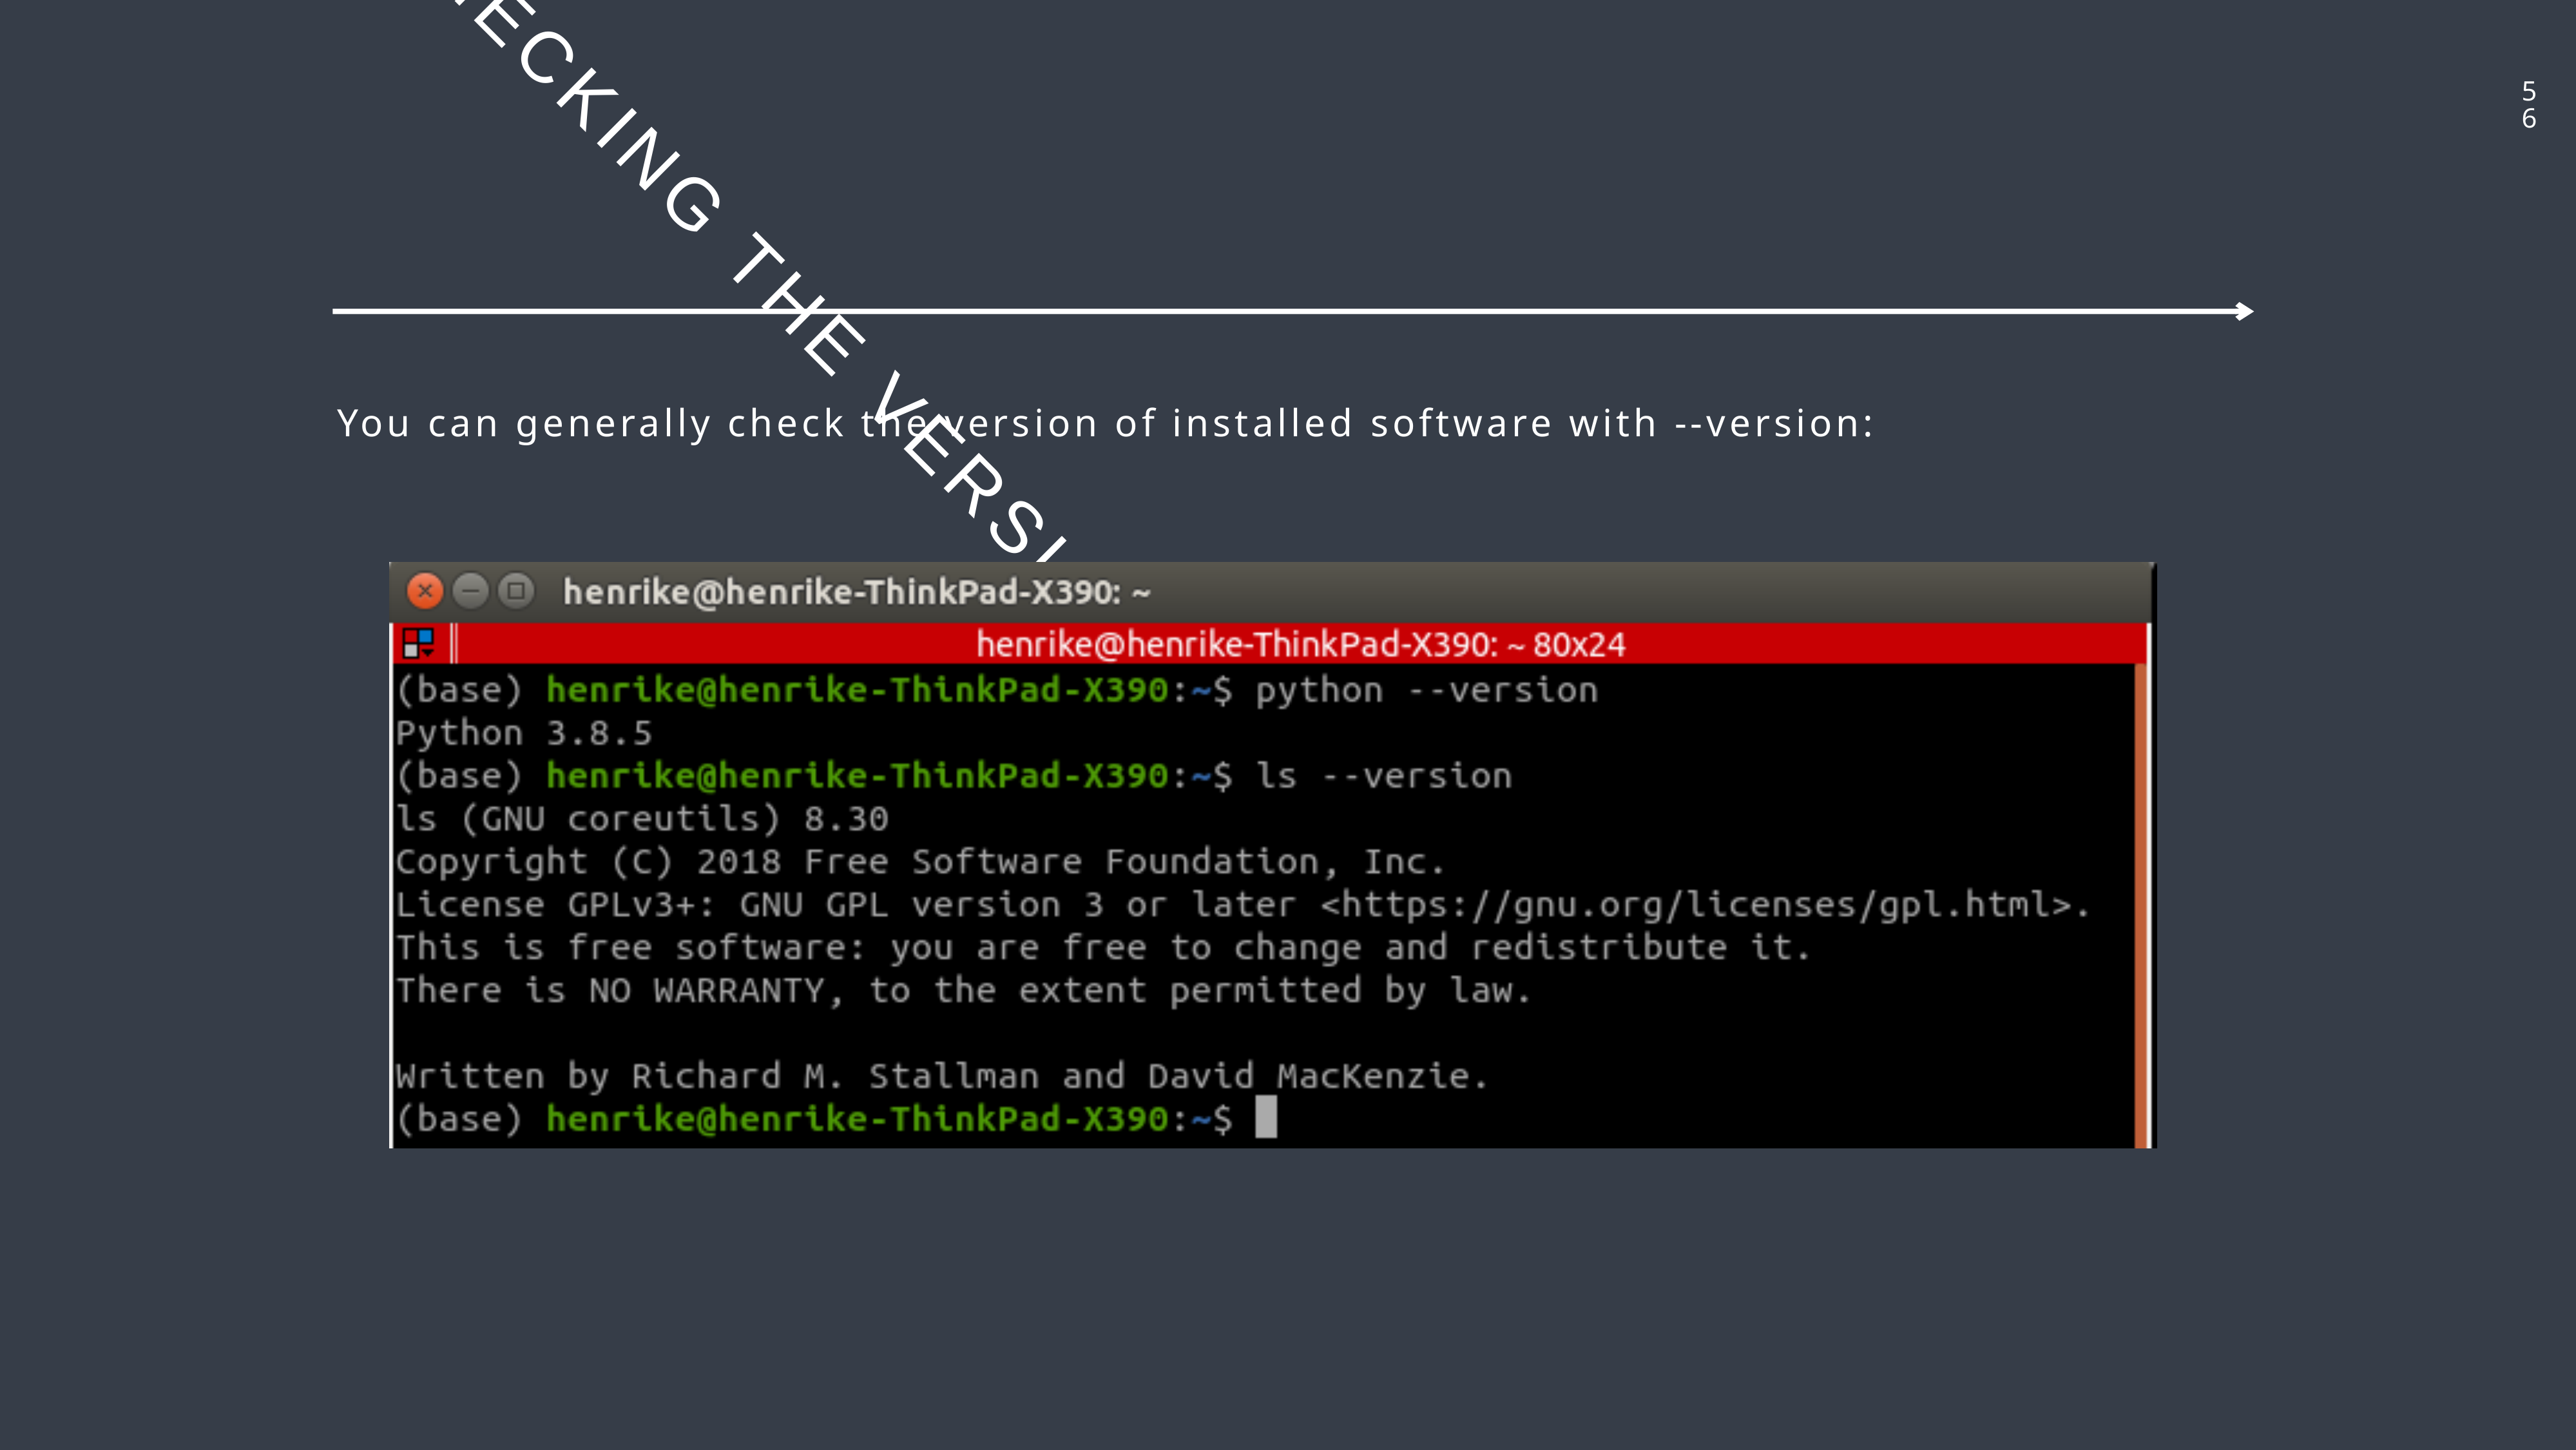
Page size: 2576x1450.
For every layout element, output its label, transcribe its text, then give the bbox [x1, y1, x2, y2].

text_box You can generally check the version of installed software with --version: [327, 394, 2097, 579]
picture [389, 562, 2158, 1148]
text_box 56 [2512, 64, 2552, 117]
